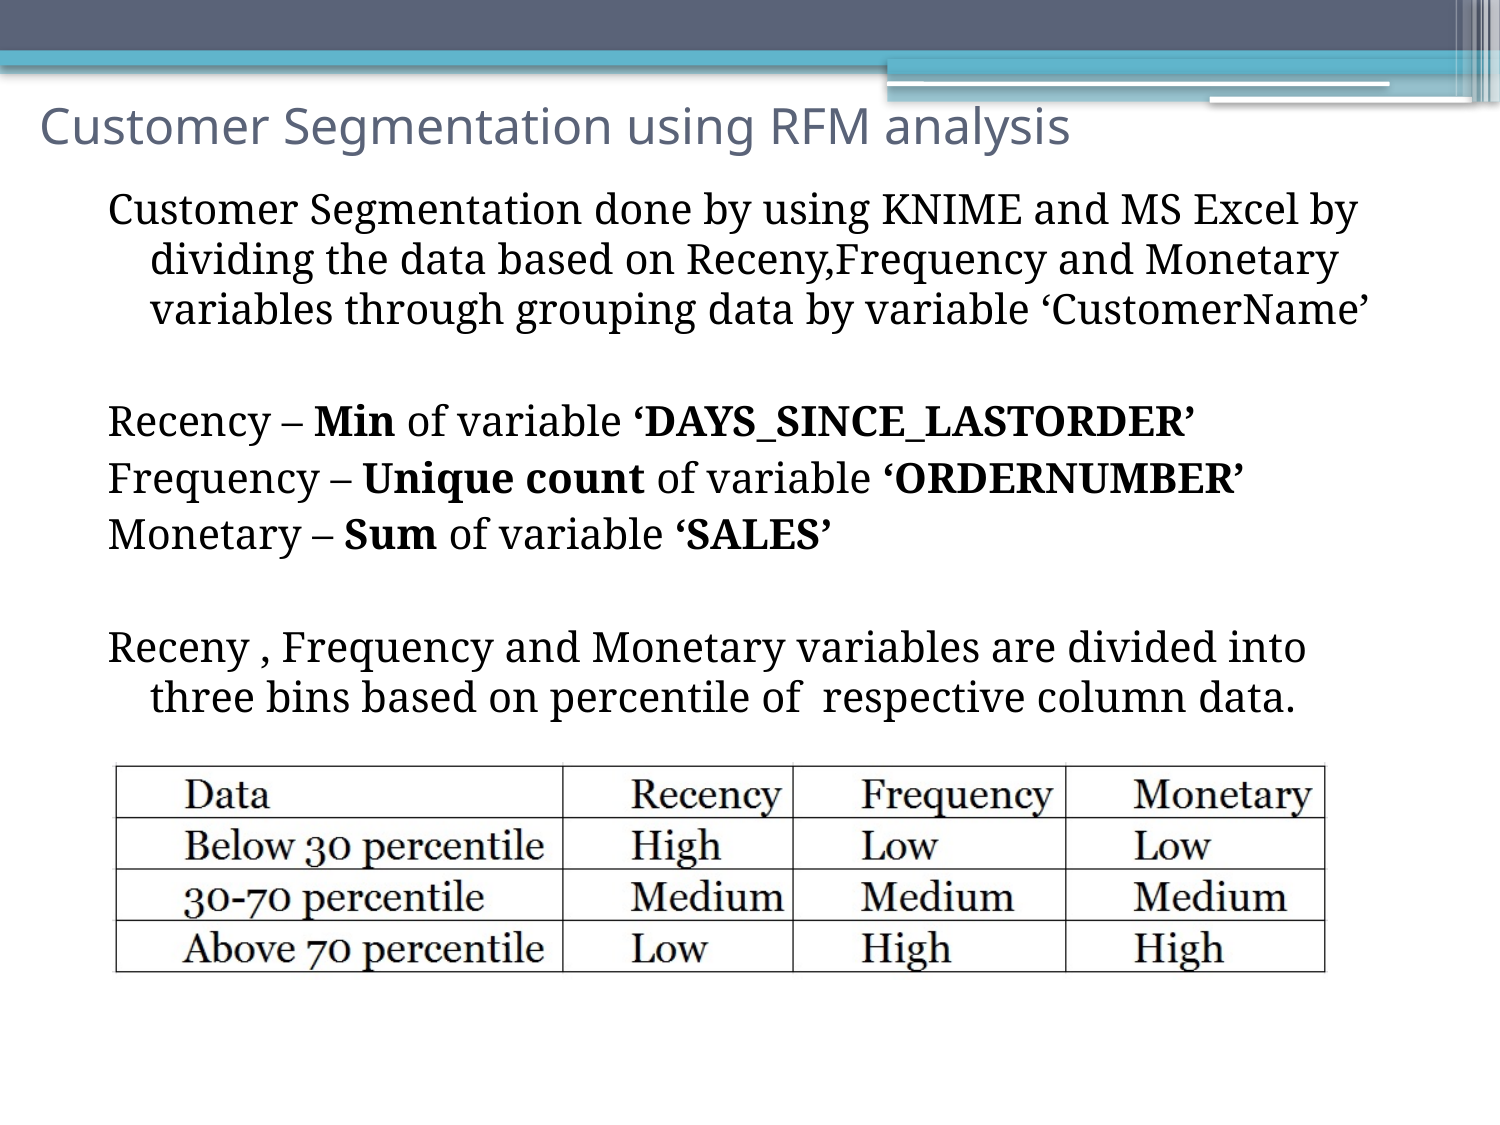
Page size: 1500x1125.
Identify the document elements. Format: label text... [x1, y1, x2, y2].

picture [112, 762, 1328, 981]
list Customer Segmentation done by using KNIME and MS Excel by dividing the data based on Receny,Frequency and Monetary variables through grouping data by variable ‘CustomerName’ Recency – Min of variable ‘DAYS_SINCE_LASTORDER’ Frequency – Unique count of variable ‘ORDERNUMBER’ Monetary – Sum of variable ‘SALES’ Receny , Frequency and Monetary variables are divided into three bins based on percentile of respective column data. [75, 174, 1425, 1079]
title Customer Segmentation using RFM analysis [24, 37, 1375, 213]
